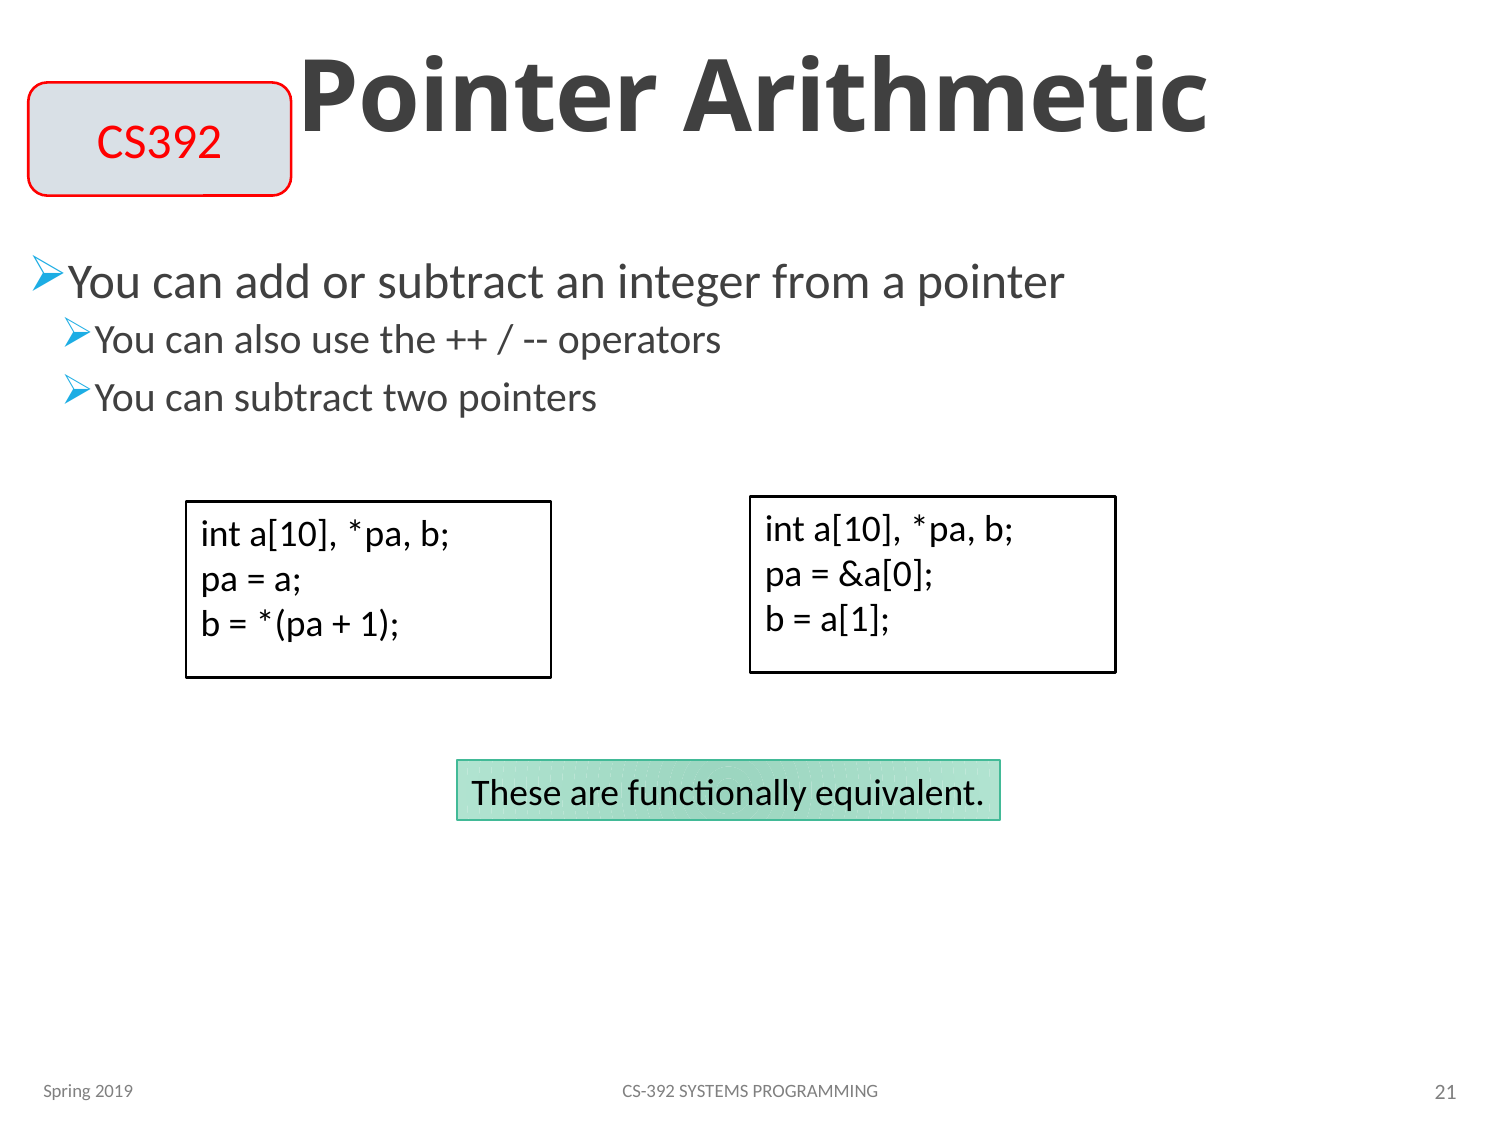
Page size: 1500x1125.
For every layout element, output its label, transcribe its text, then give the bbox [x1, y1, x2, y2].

list You can add or subtract an integer from a pointer You can also use the ++ / -- operators You can subtract two pointers [28, 247, 1472, 502]
text_box int a[10], *pa, b; pa = &a[0]; b = a[1]; [749, 495, 1117, 674]
slide_number 21 [1310, 1060, 1472, 1121]
slide_number Spring 2019 [28, 1059, 333, 1120]
text_box These are functionally equivalent. [456, 759, 1001, 821]
footer CS-392 Systems Programming [453, 1059, 1047, 1120]
text_box CS392 [26, 81, 293, 197]
text_box int a[10], *pa, b; pa = a; b = *(pa + 1); [185, 500, 552, 679]
title Pointer Arithmetic [135, 5, 1373, 160]
